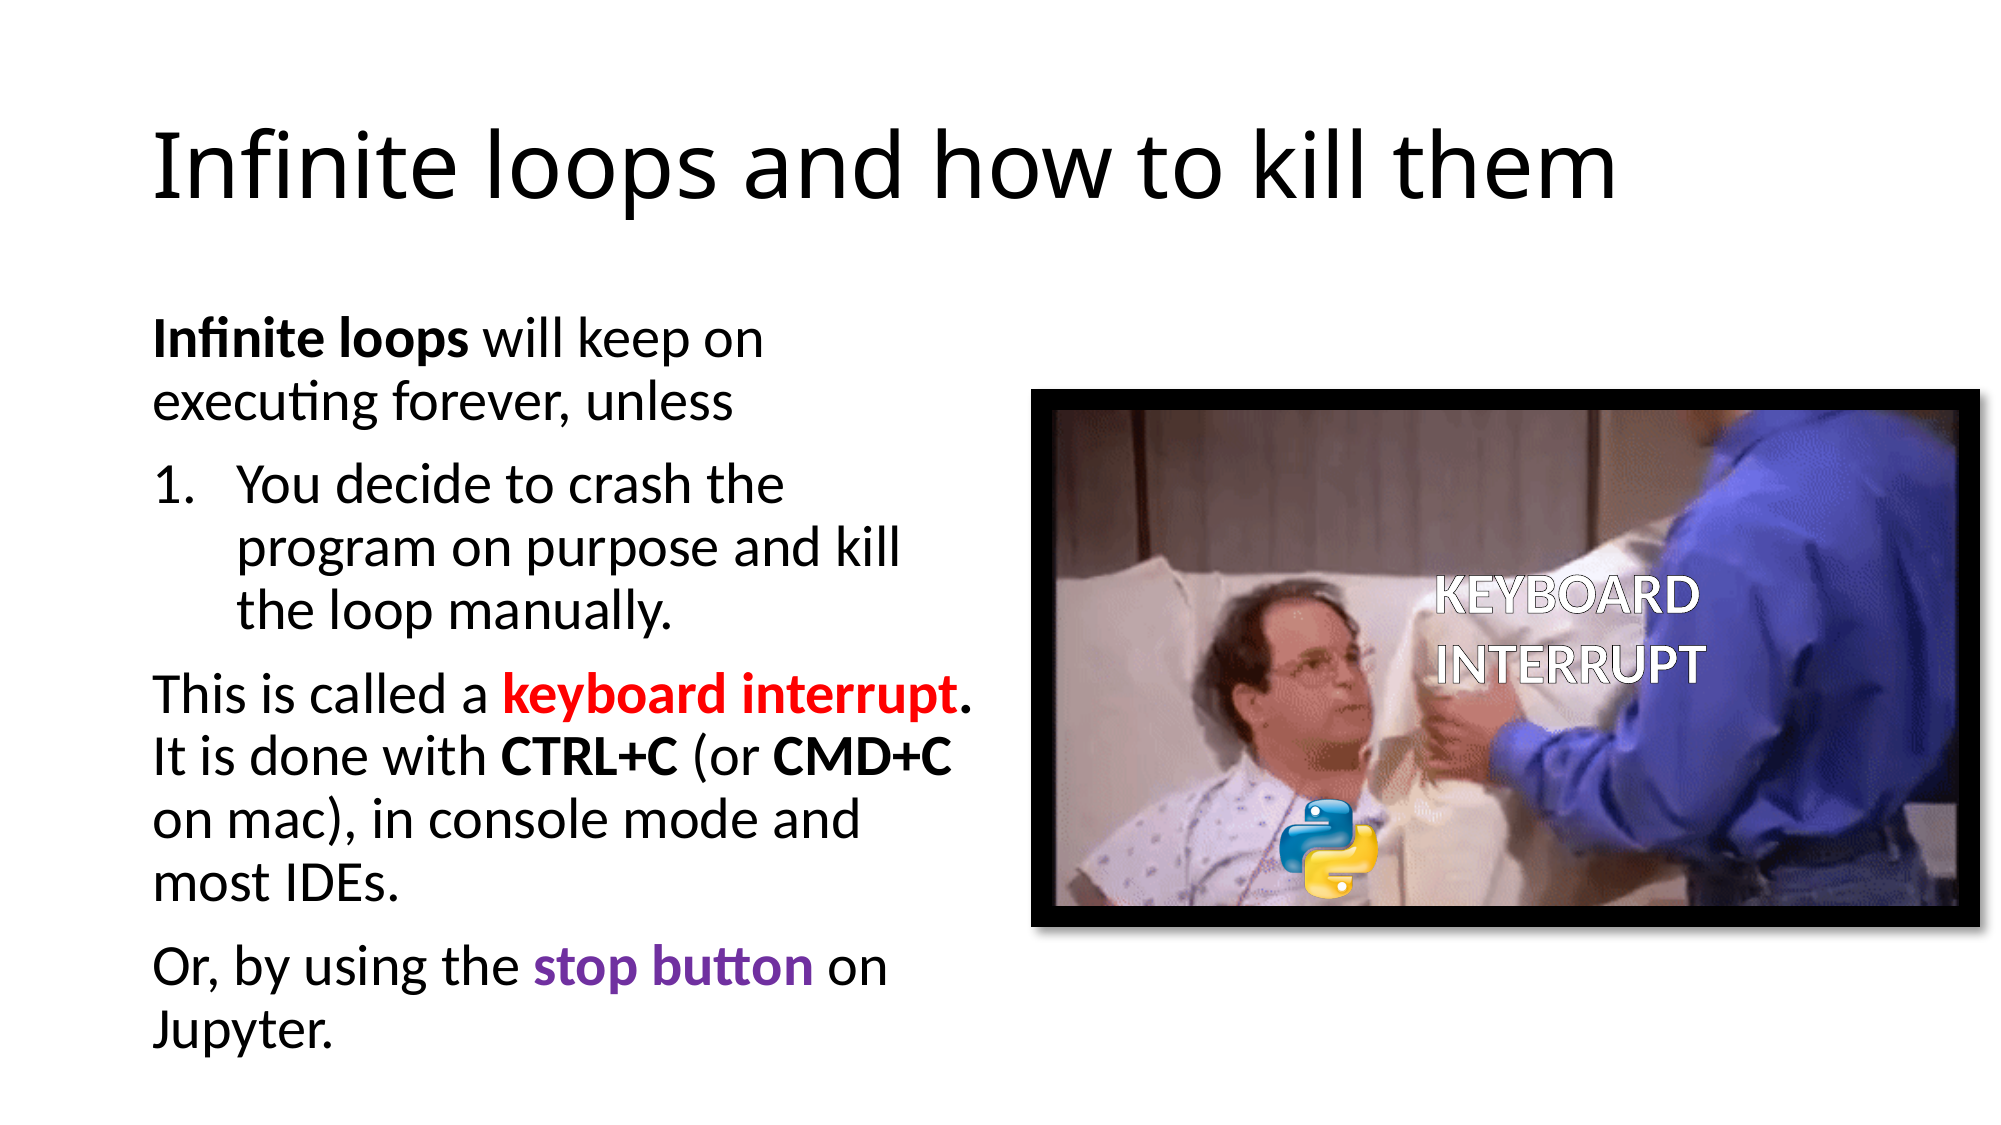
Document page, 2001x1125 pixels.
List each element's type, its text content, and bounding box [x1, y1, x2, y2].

picture [1051, 409, 1959, 907]
title Infinite loops and how to kill them [137, 59, 1863, 278]
list Infinite loops will keep on executing forever, unless You decide to crash the program on purpose and kill the loop manually. This is called a keyboard interrupt. It is done with CTRL+C (or CMD+C on mac), in console mode and most IDEs. Or, by using the stop button on Jupyter. [137, 299, 1000, 1106]
